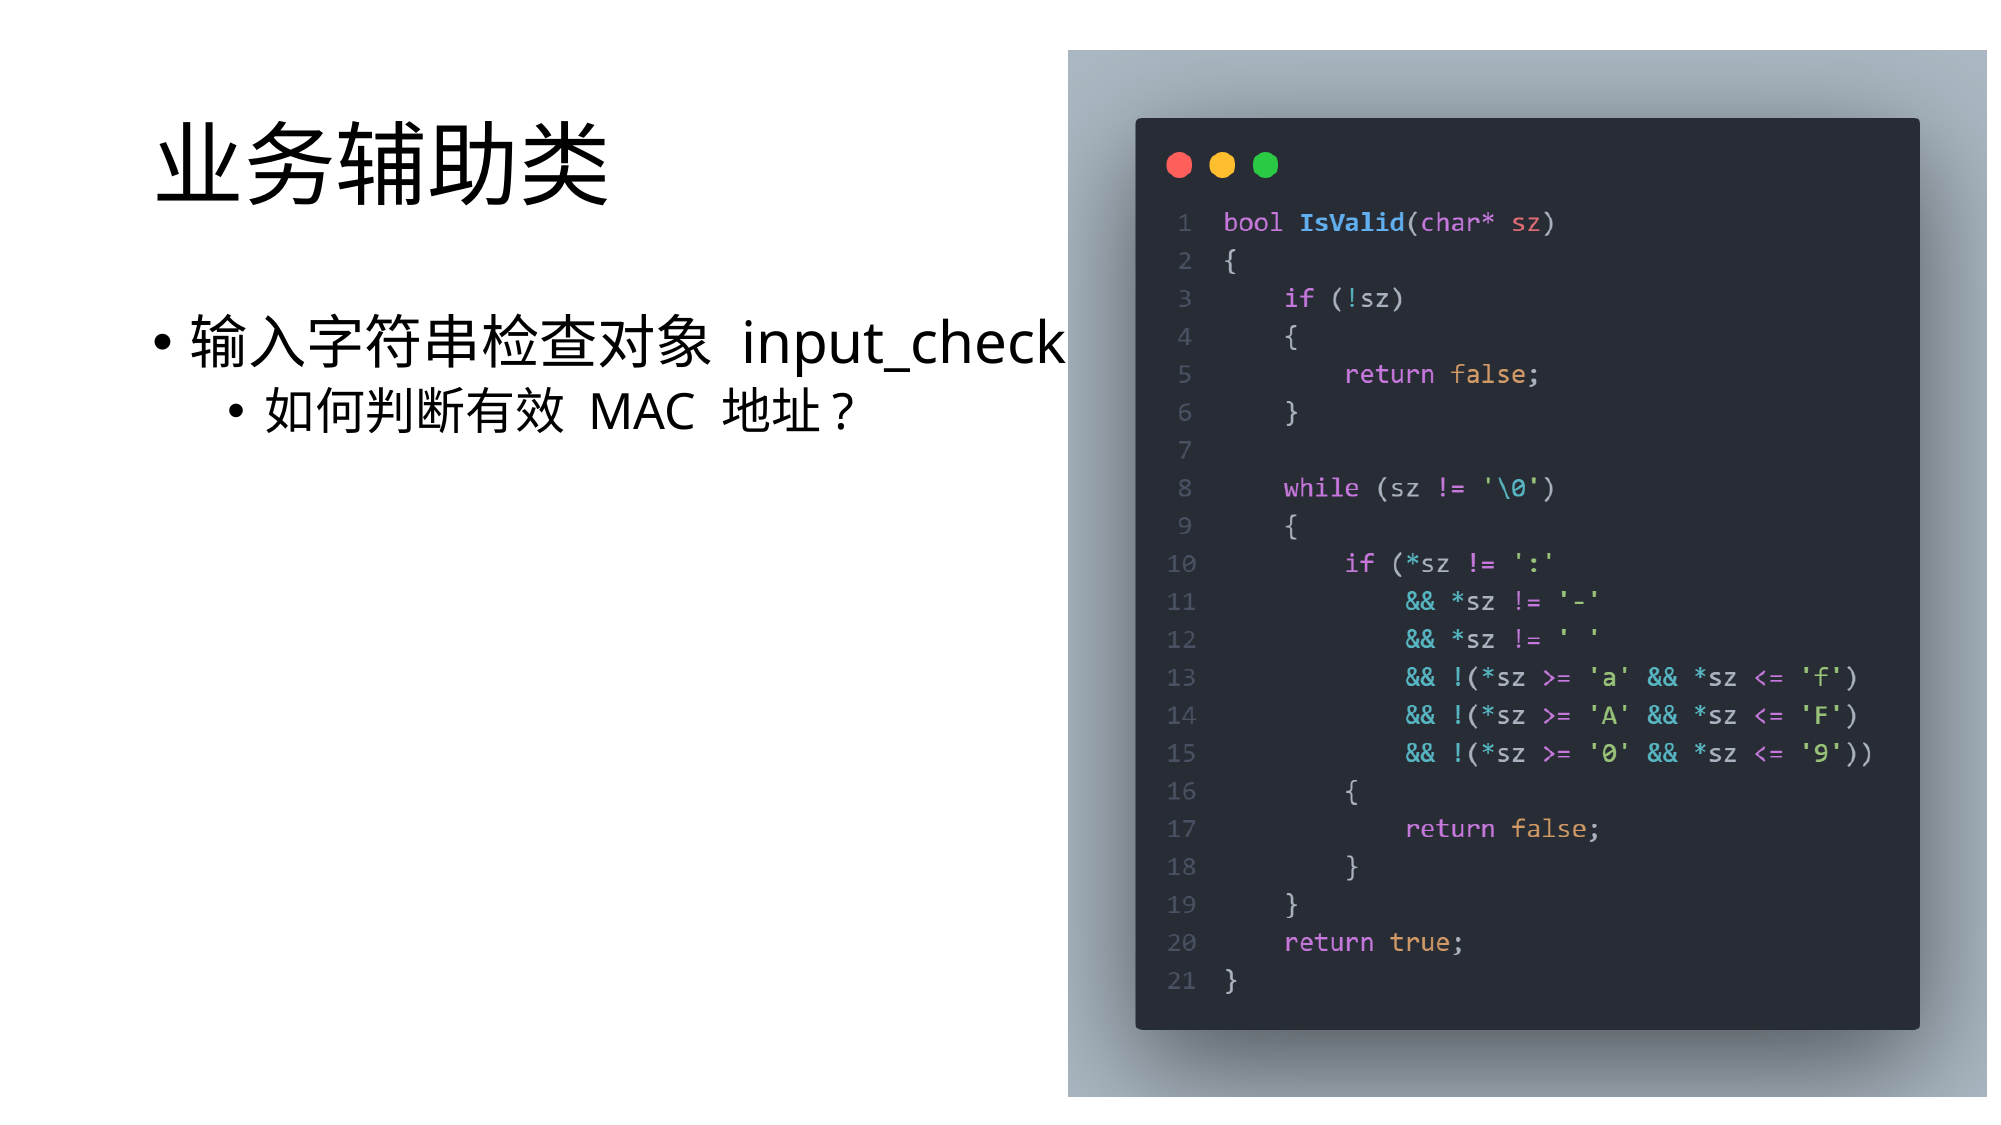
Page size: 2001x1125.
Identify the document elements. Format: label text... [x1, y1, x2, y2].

list 输入字符串检查对象 input_check 如何判断有效 MAC 地址? [137, 305, 1068, 1020]
picture [1068, 50, 1987, 1097]
title 业务辅助类 [137, 59, 1068, 278]
